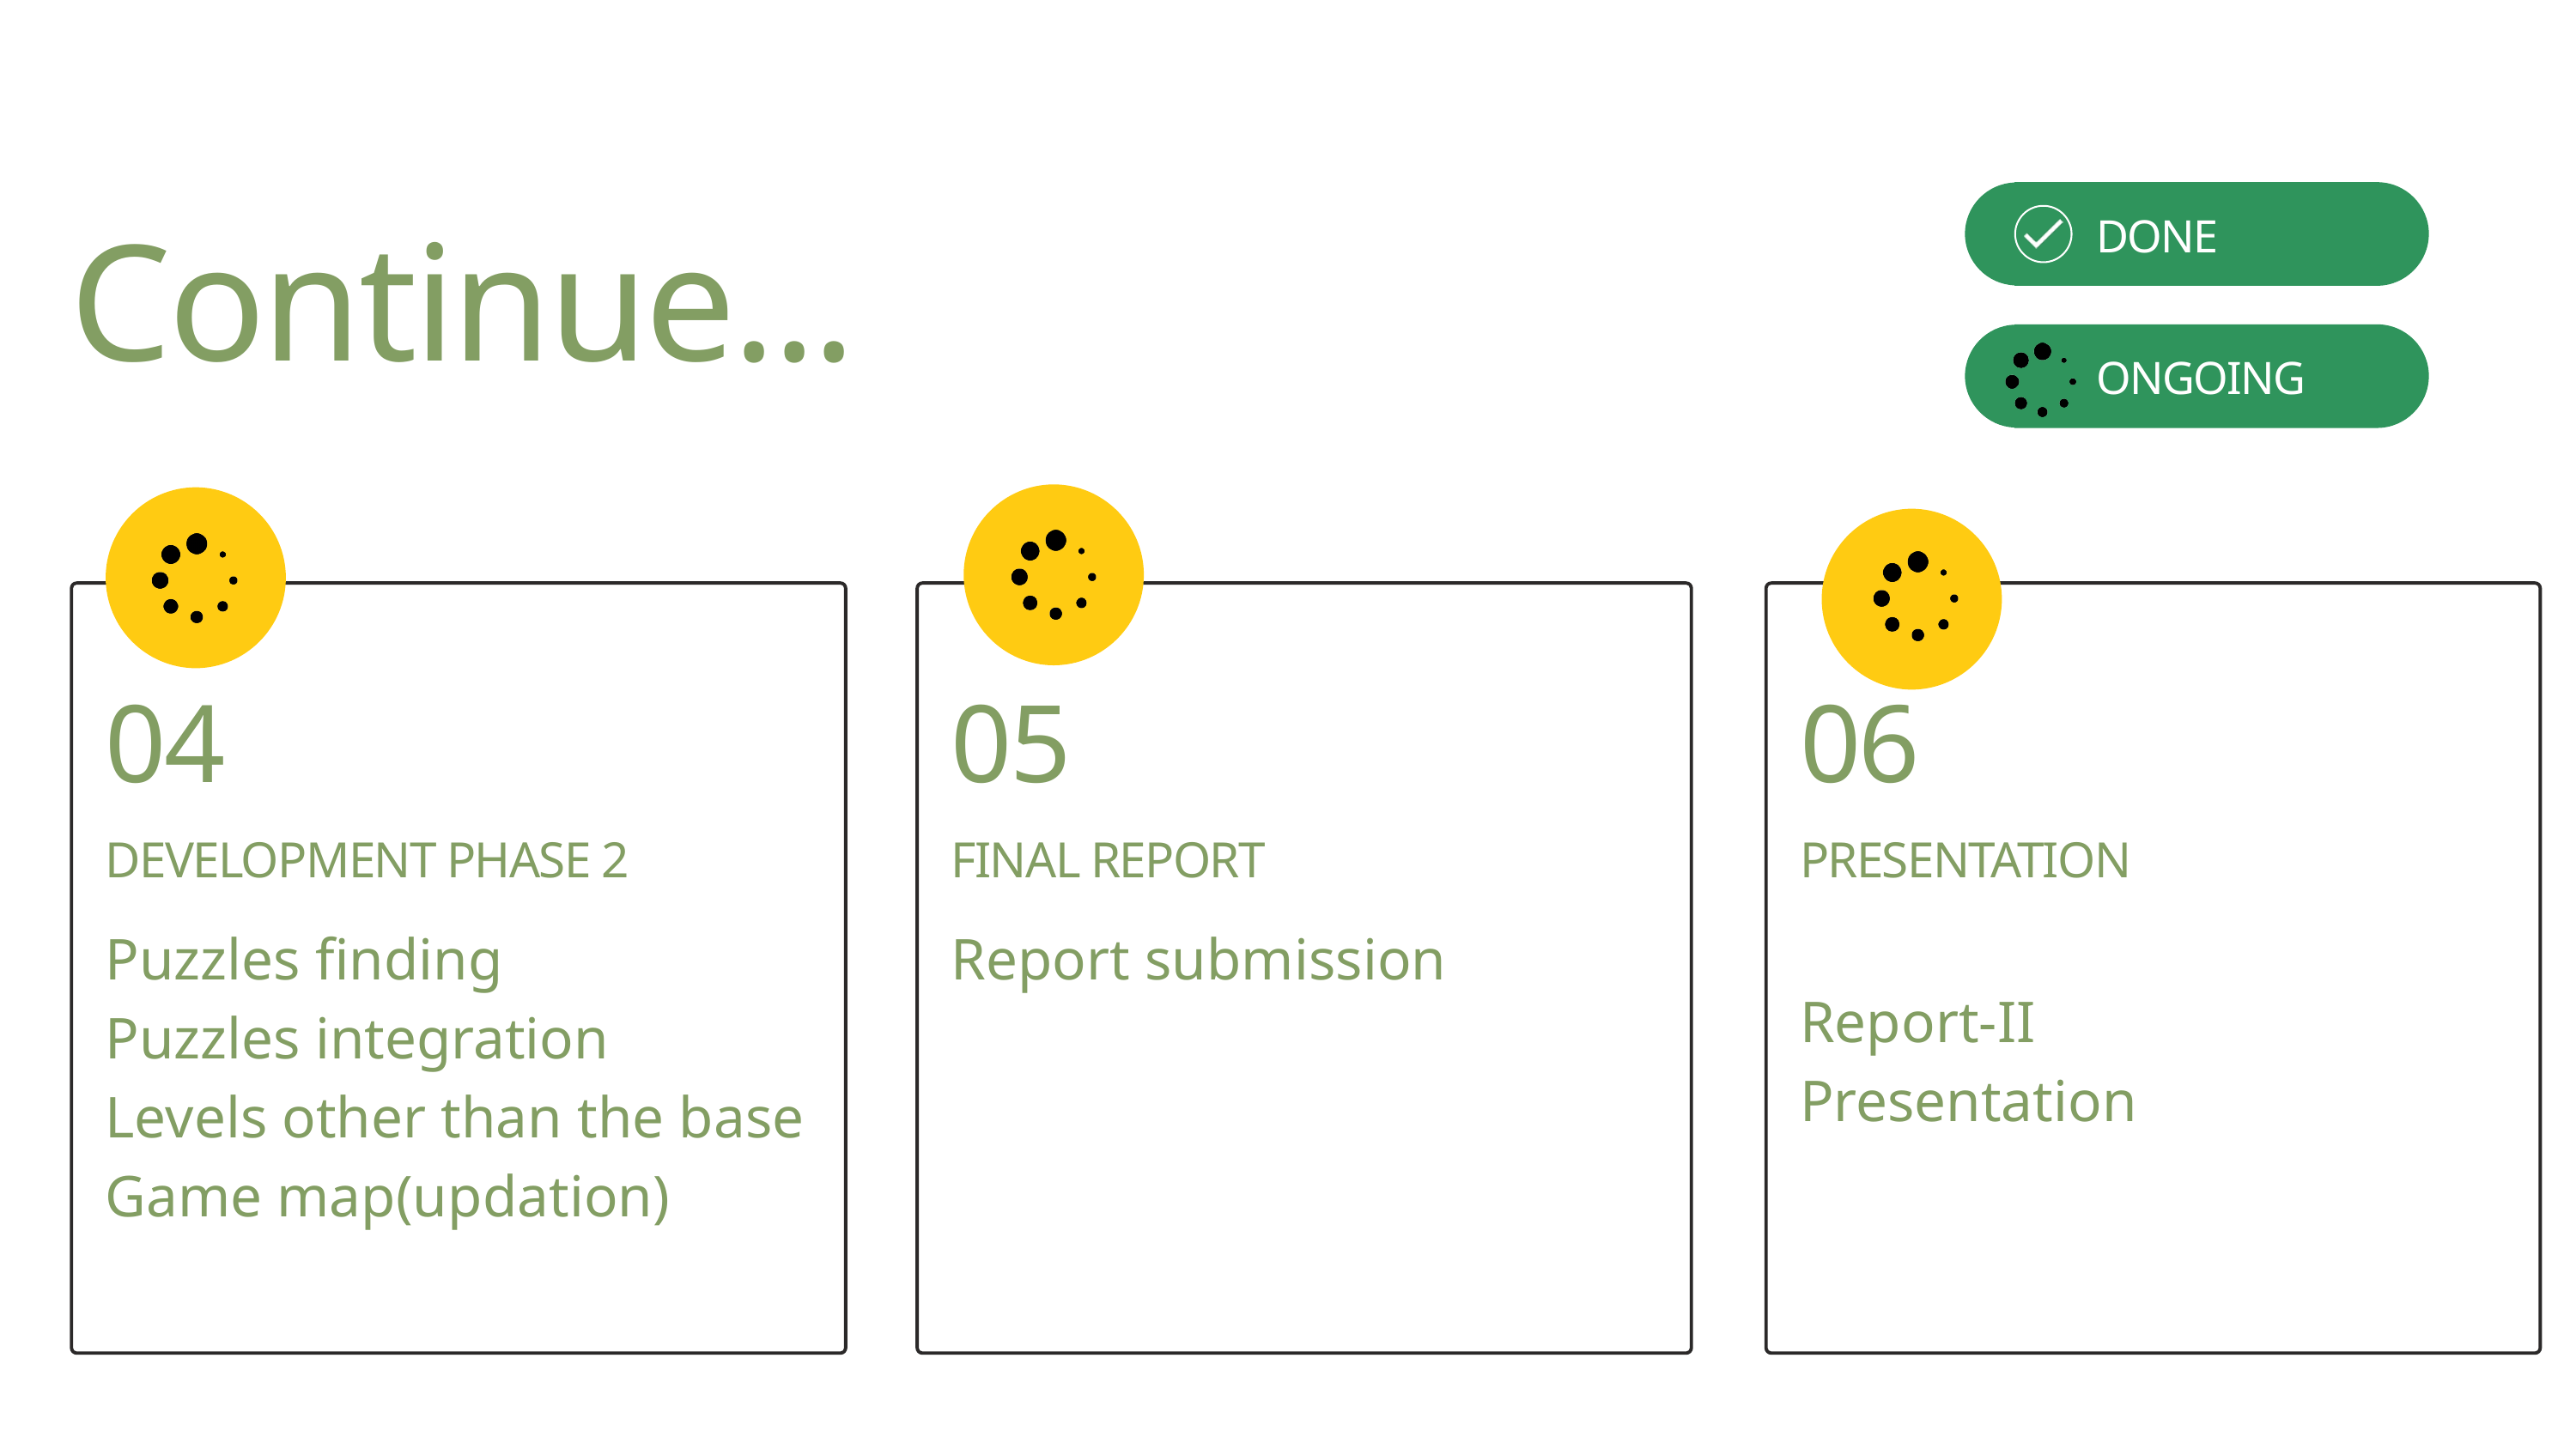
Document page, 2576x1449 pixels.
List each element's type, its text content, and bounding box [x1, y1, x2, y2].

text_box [1820, 508, 2003, 690]
picture [2003, 343, 2078, 417]
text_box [105, 668, 812, 1225]
text_box Continue... [70, 167, 1693, 393]
picture [1009, 530, 1099, 620]
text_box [70, 580, 848, 1355]
picture [149, 533, 240, 623]
picture [1870, 551, 1960, 641]
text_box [914, 580, 1693, 1355]
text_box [1799, 653, 2507, 1214]
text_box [963, 484, 1145, 666]
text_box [1764, 580, 2543, 1355]
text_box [1959, 175, 2432, 293]
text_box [951, 668, 1658, 1068]
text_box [1959, 317, 2432, 435]
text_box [105, 487, 287, 669]
